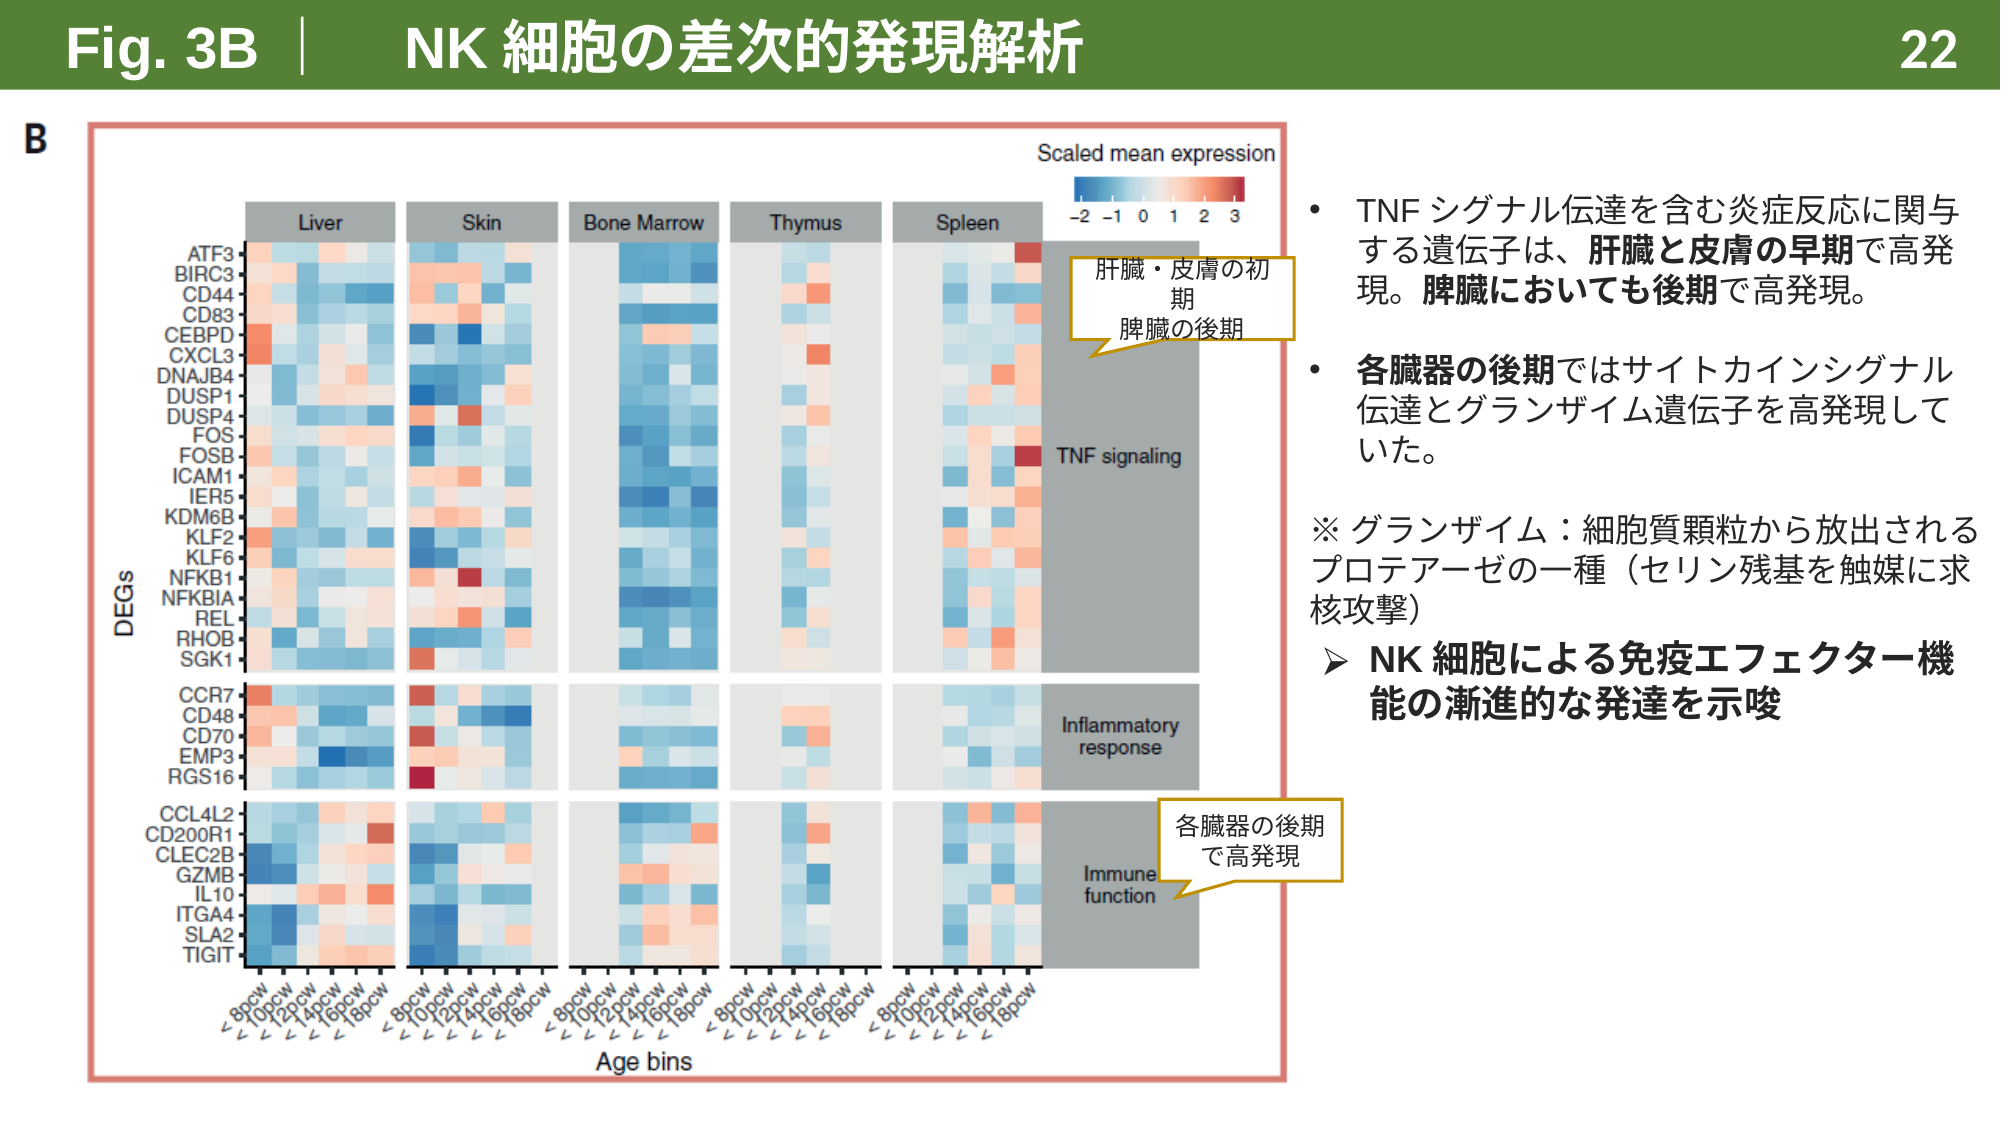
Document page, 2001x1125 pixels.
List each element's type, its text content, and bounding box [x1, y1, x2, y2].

slide_number ‹#› [1761, 14, 1974, 75]
picture [13, 116, 1295, 1091]
text_box 各臓器の後期で高発現 [1299, 799, 1343, 882]
text_box TNFシグナル伝達を含む炎症反応に関与する遺伝子は、肝臓と皮膚の早期で高発現。脾臓においても後期で高発現。 各臓器の後期ではサイトカインシグナル伝達とグランザイム遺伝子を高発現していた。 ※グランザイム：細胞質顆粒から放出されるプロテアーゼの一種（セリン残基を触媒に求核攻撃） [1299, 182, 2000, 637]
text_box NK細胞による免疫エフェクター機能の漸進的な発達を示唆 [1307, 627, 1986, 733]
title Fig. 3B｜ NK細胞の差次的発現解析 [50, 0, 1761, 90]
